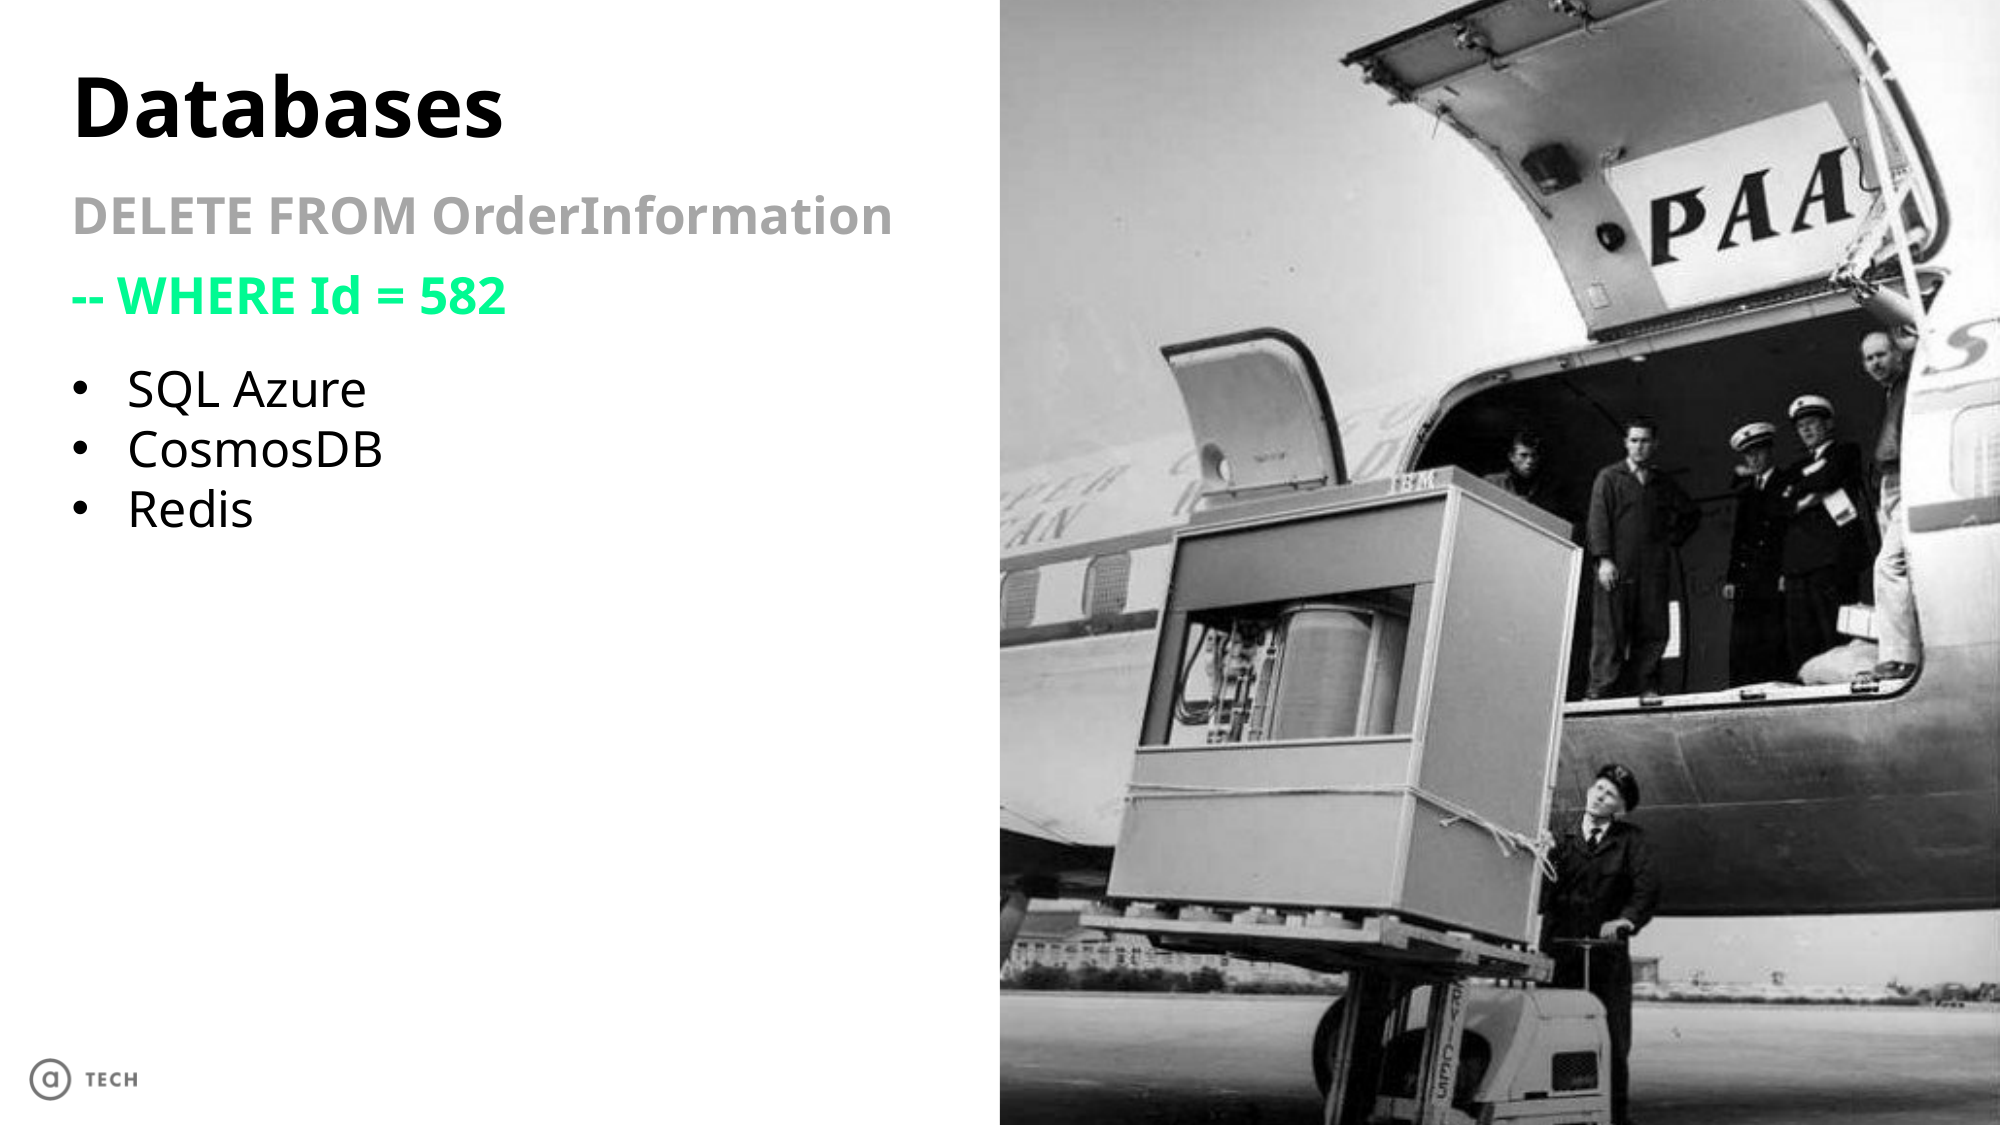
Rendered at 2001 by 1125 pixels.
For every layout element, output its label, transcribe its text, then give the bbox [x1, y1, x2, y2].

list SQL Azure CosmosDB Redis [56, 349, 956, 997]
picture [999, 0, 2000, 1125]
list DELETE FROM OrderInformation -- WHERE Id = 582 [56, 175, 956, 336]
list Databases [56, 58, 956, 175]
